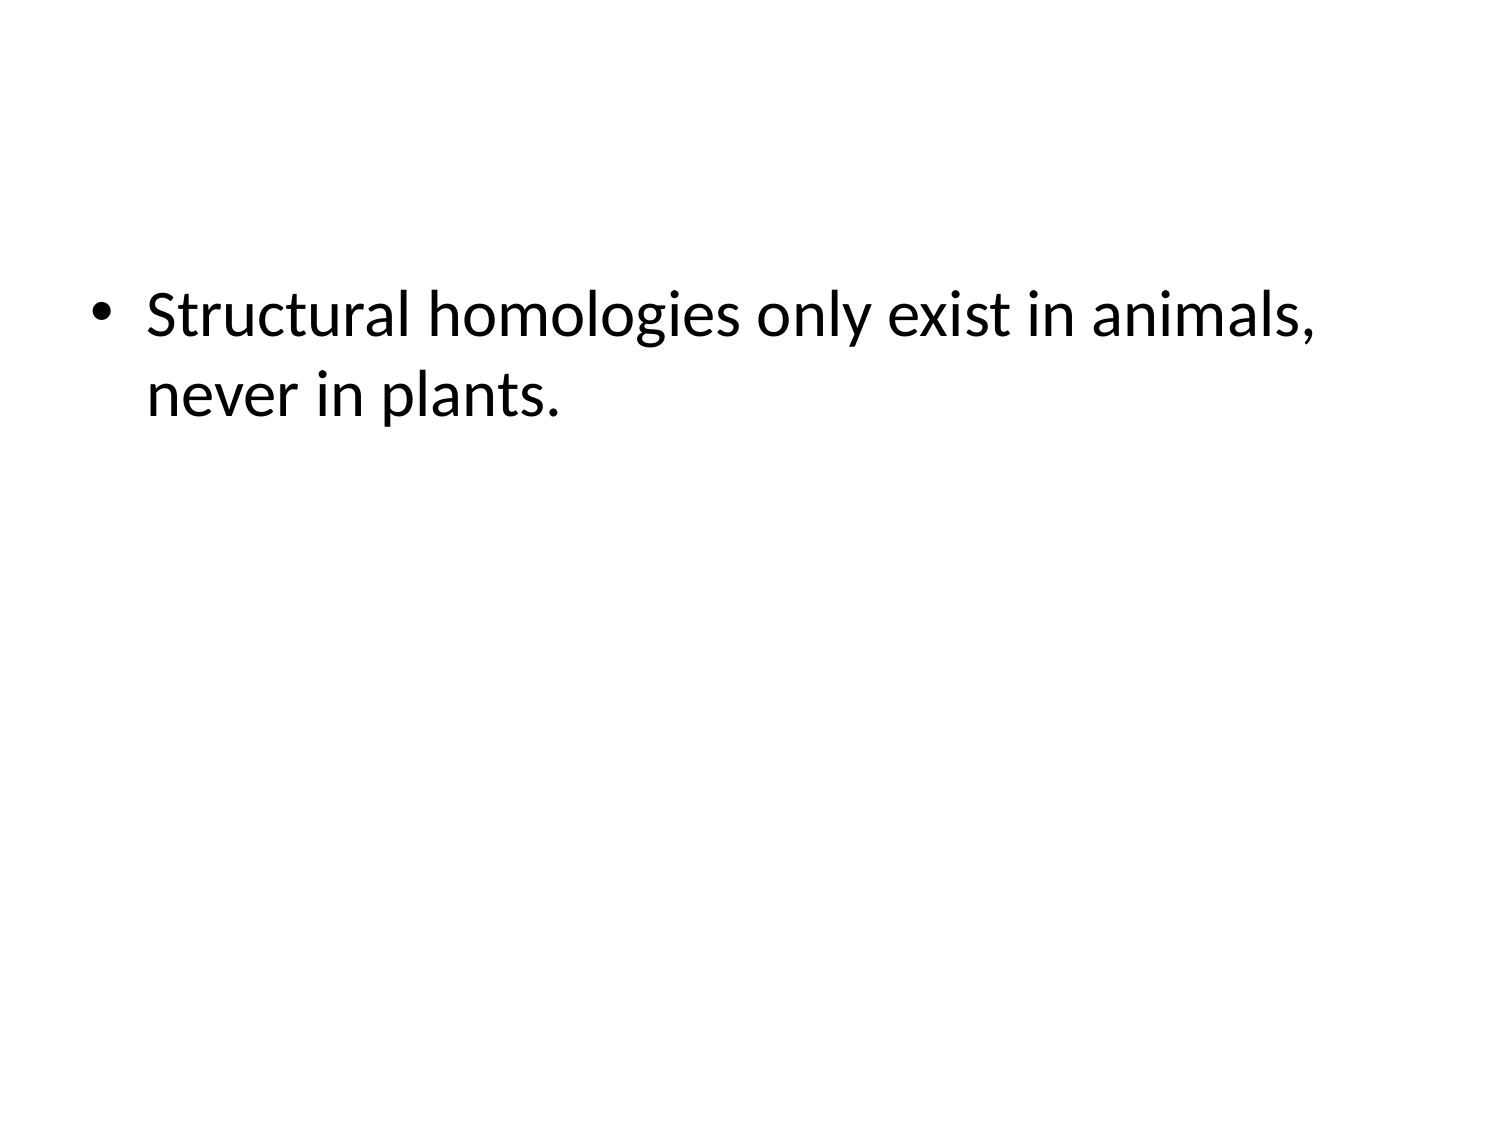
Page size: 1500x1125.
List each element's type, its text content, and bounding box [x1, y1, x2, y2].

list Structural homologies only exist in animals, never in plants. [75, 262, 1425, 1005]
